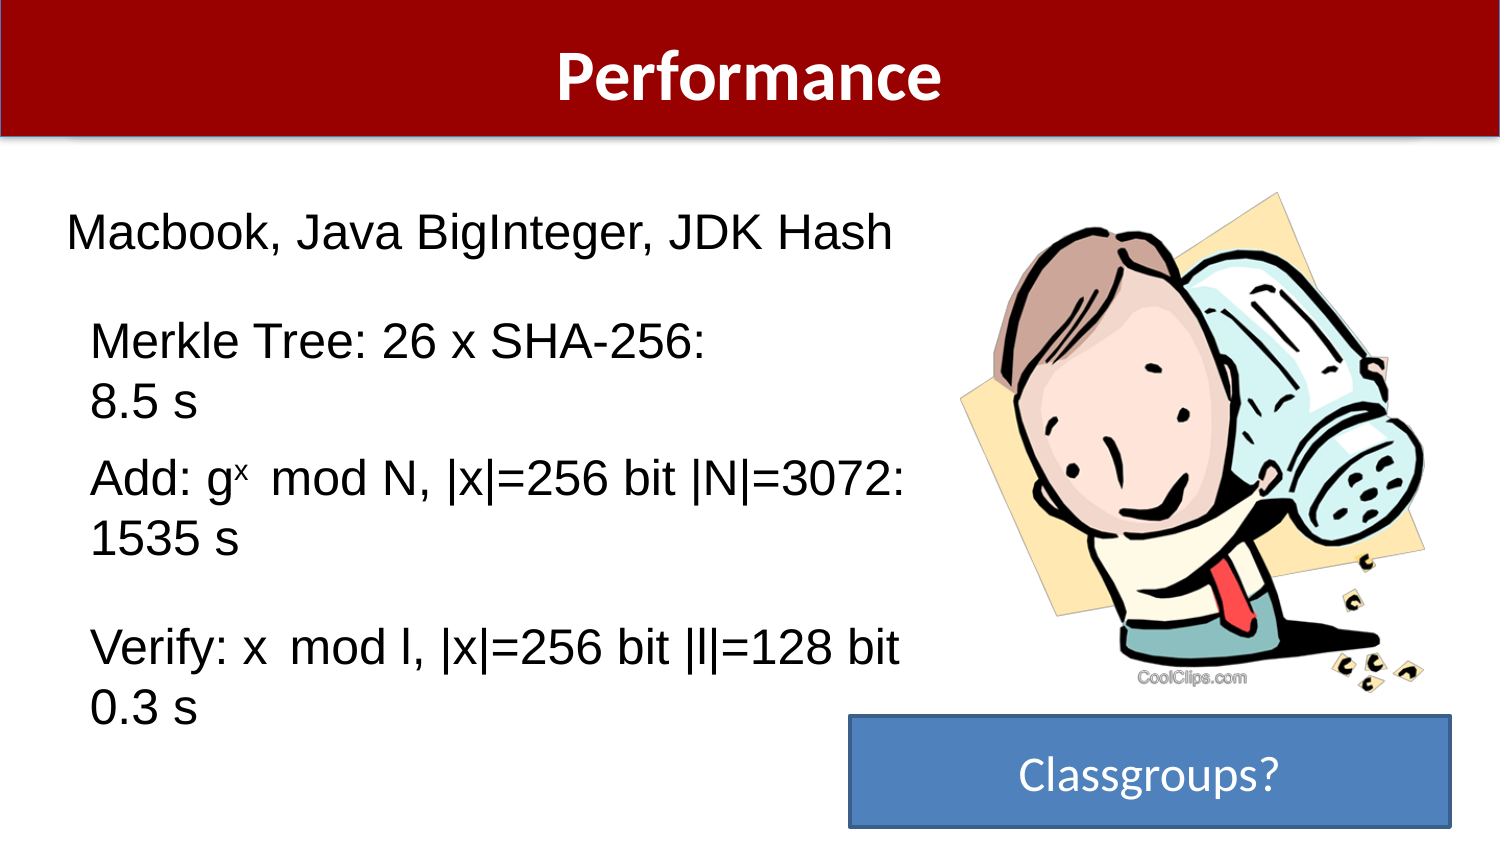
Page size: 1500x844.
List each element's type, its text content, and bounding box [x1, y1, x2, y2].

text_box Classgroups? [848, 714, 1452, 829]
text_box Macbook, Java BigInteger, JDK Hash [51, 192, 928, 267]
title Performance [75, 20, 1425, 123]
picture [960, 191, 1426, 693]
